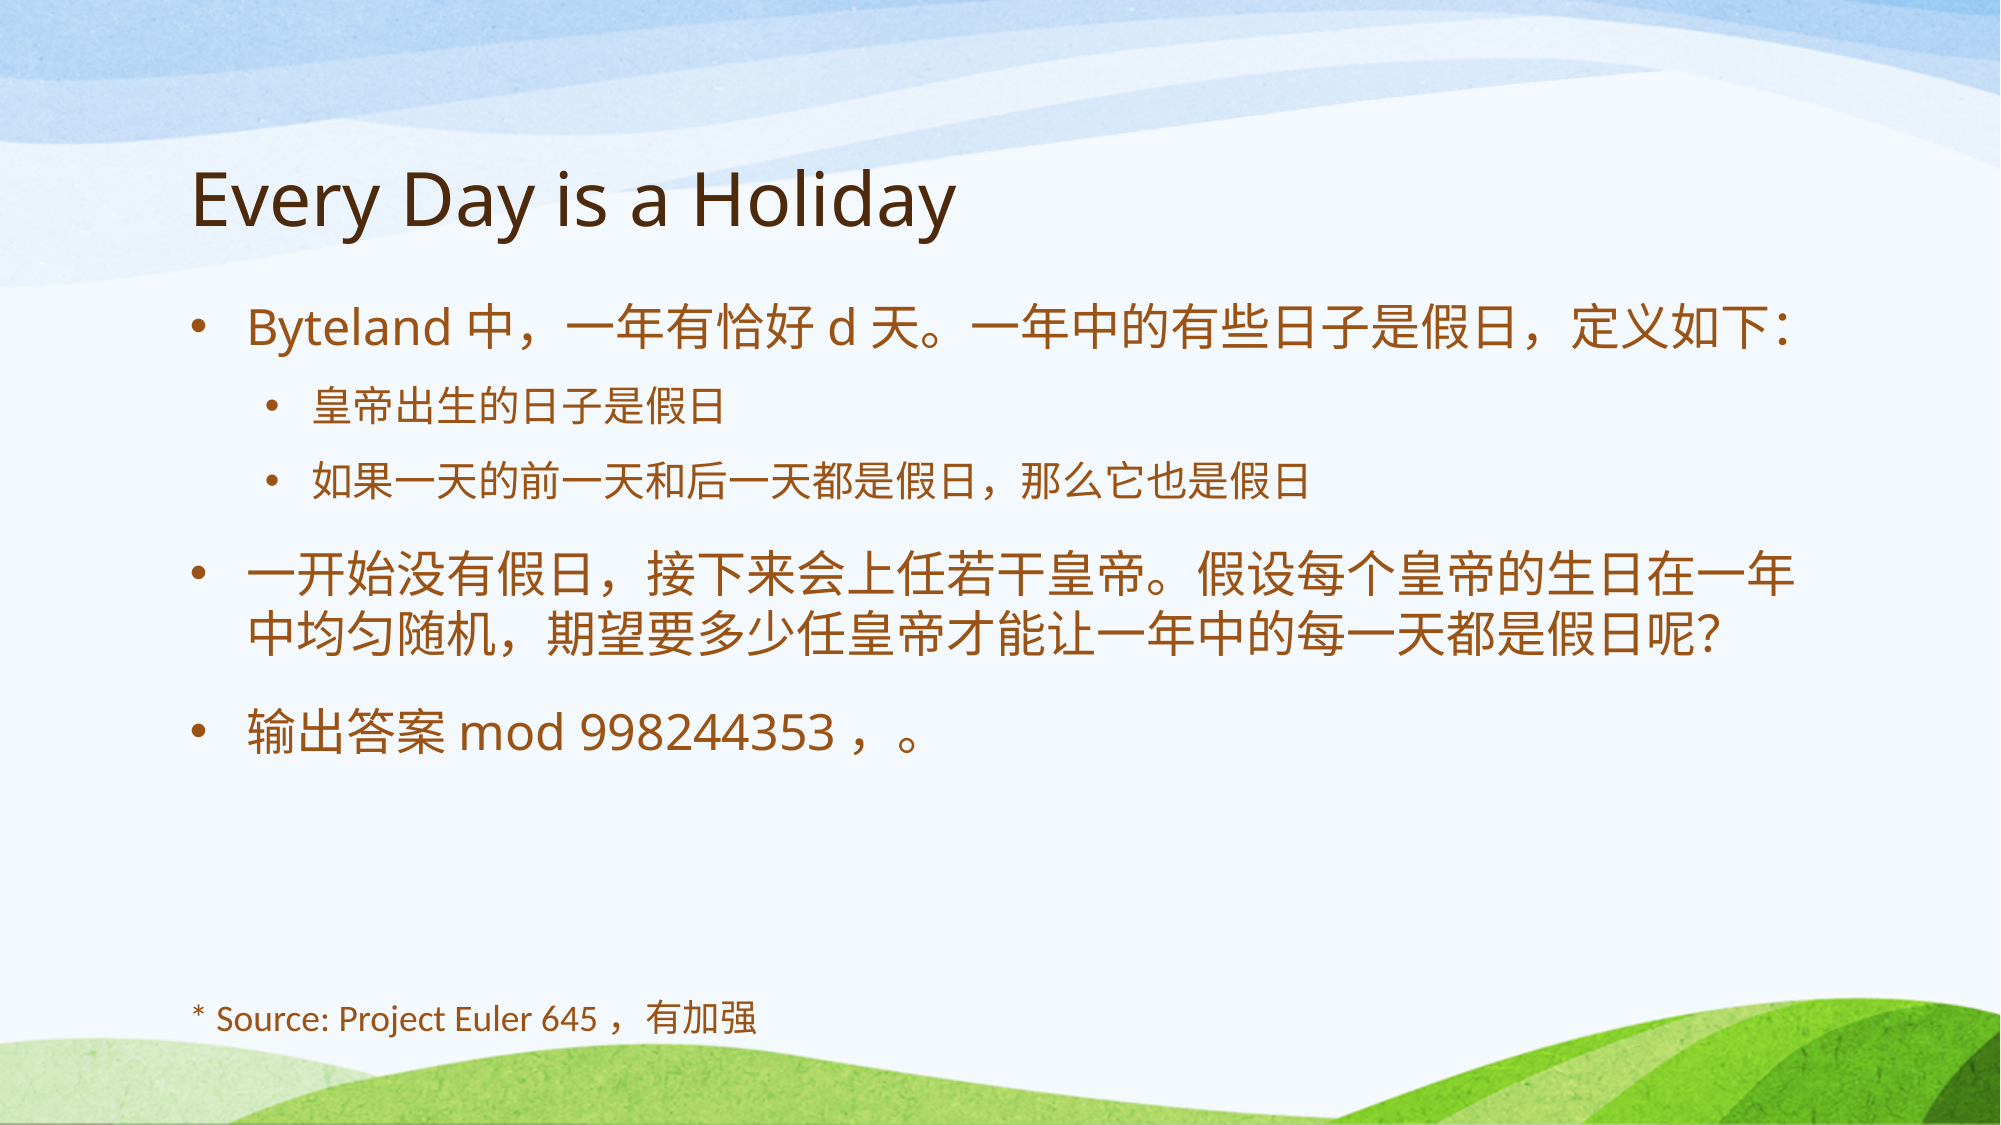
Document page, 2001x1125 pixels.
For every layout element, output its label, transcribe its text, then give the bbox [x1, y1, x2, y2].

picture [0, 0, 2001, 1125]
text_box * Source: Project Euler 645，有加强 [174, 986, 922, 1047]
title Every Day is a Holiday [174, 50, 1825, 250]
